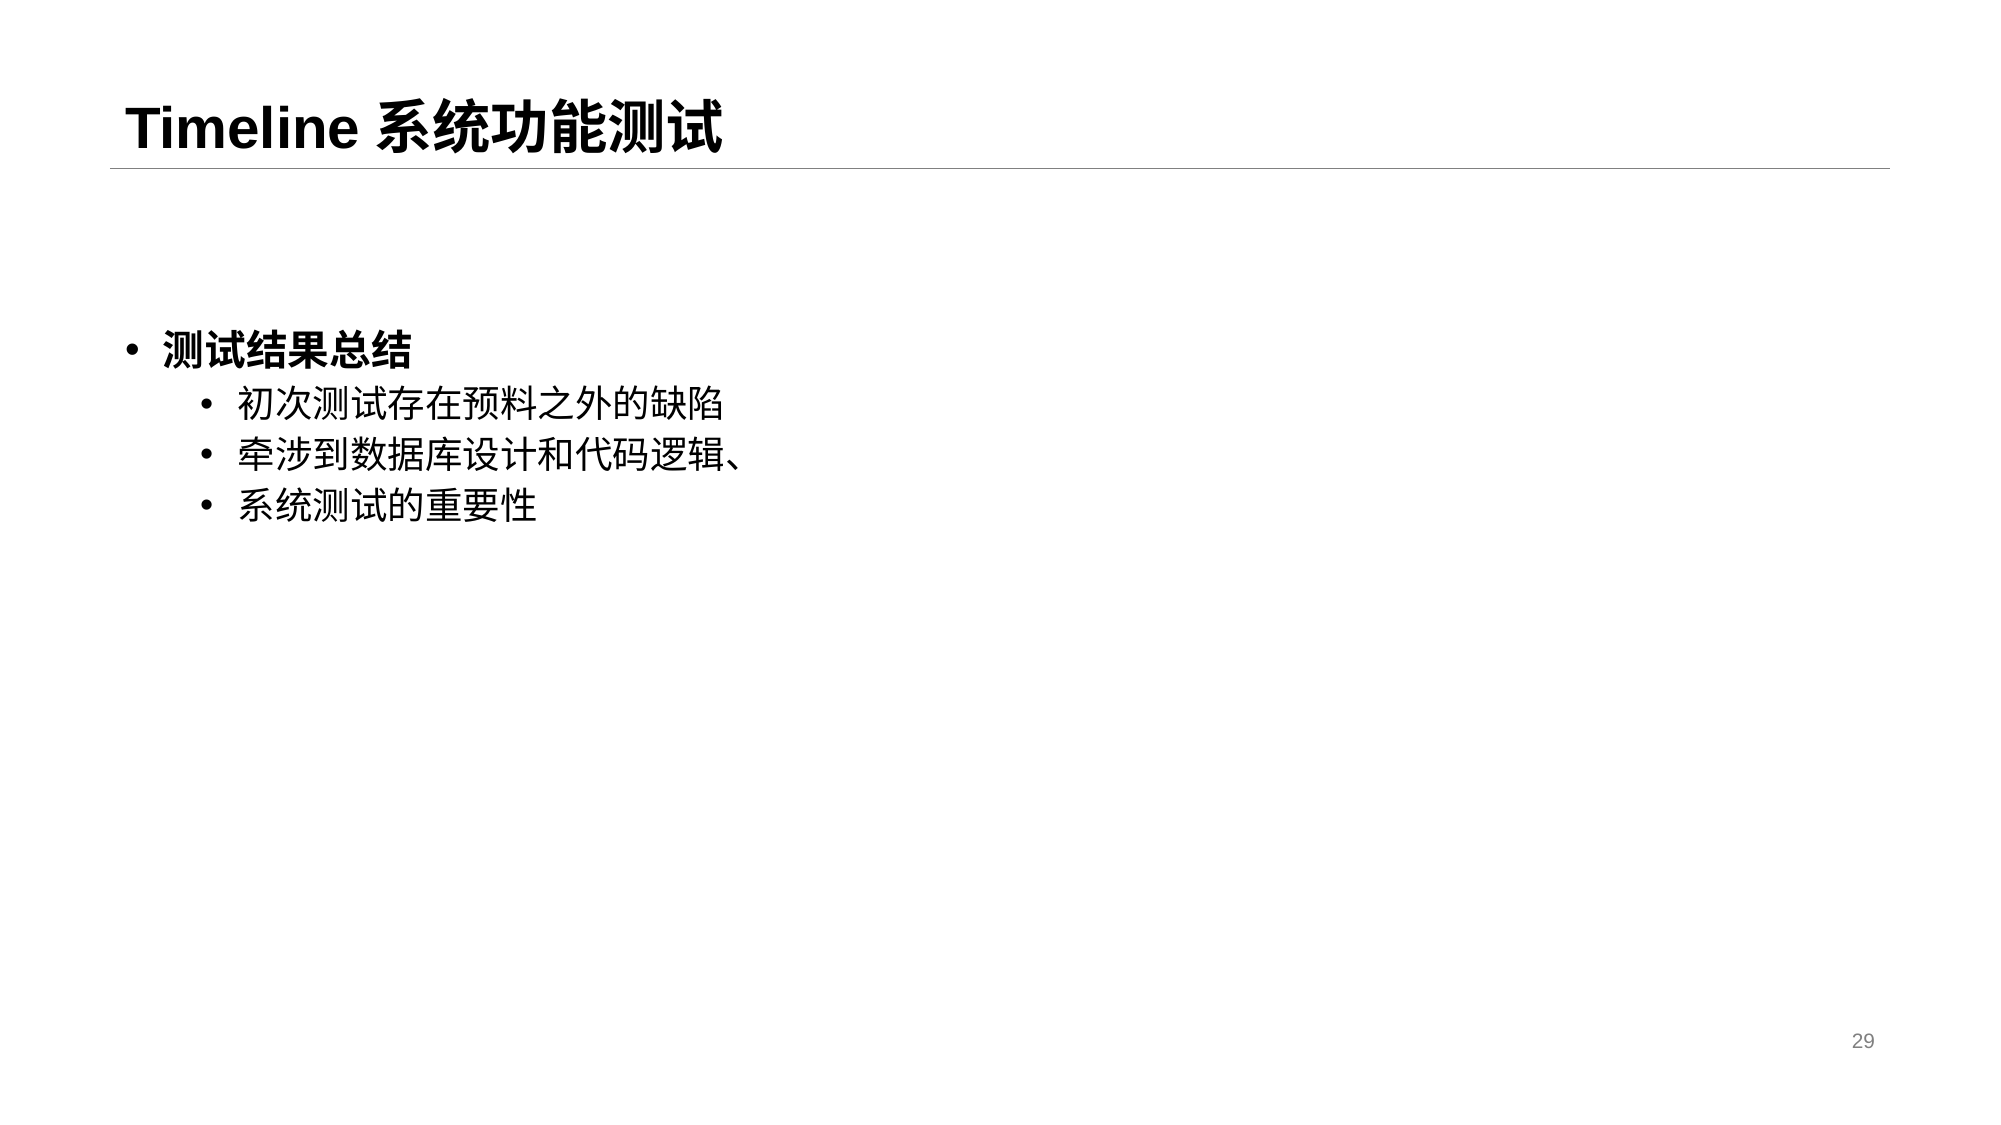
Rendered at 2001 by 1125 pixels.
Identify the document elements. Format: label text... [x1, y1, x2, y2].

slide_number 29 [1412, 1023, 1890, 1058]
list 测试结果总结 初次测试存在预料之外的缺陷 牵涉到数据库设计和代码逻辑、 系统测试的重要性 [109, 185, 1890, 1007]
title Timeline系统功能测试 [109, 0, 1890, 169]
